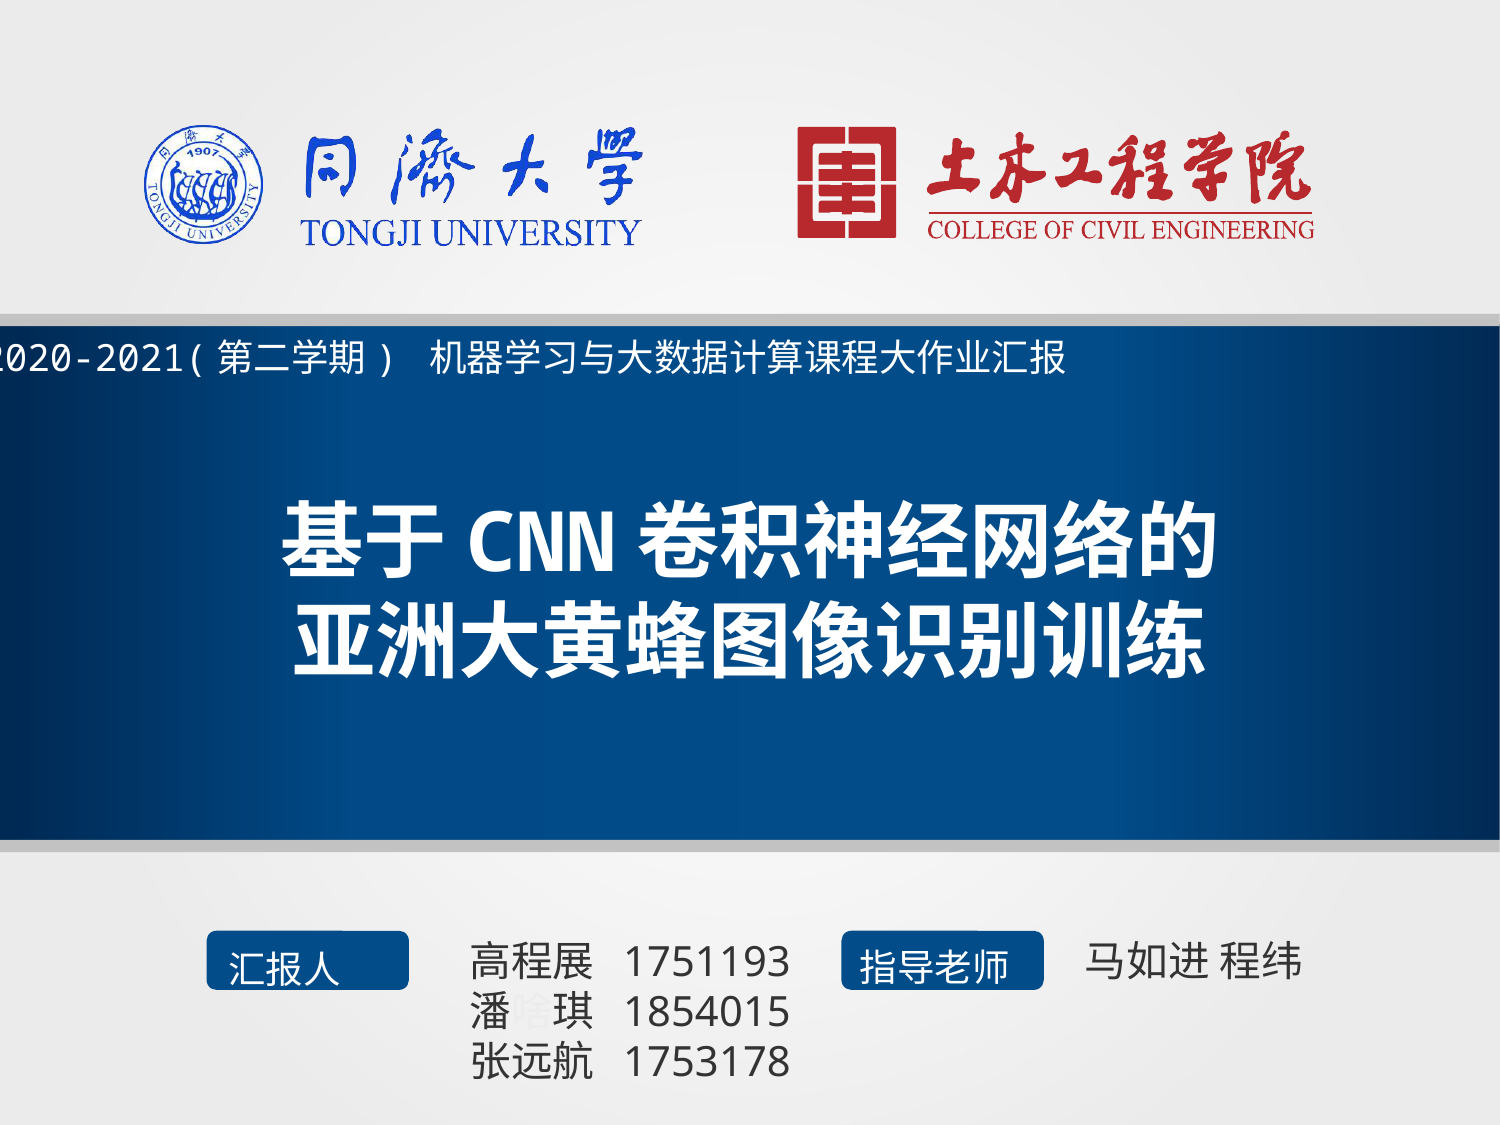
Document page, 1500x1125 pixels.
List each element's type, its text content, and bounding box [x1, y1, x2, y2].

picture [0, 853, 1500, 1125]
picture [0, 327, 1500, 839]
list 马如进 程纬 [1070, 927, 1400, 995]
text_box 2020-2021(第二学期) 机器学习与大数据计算课程大作业汇报 [0, 326, 1082, 386]
list 基于CNN卷积神经网络的 亚洲大黄蜂图像识别训练 [35, 480, 1465, 705]
picture [0, 0, 1500, 313]
list 高程展 1751193 潘啥琪 1854015 张远航 1753178 [454, 927, 833, 1094]
